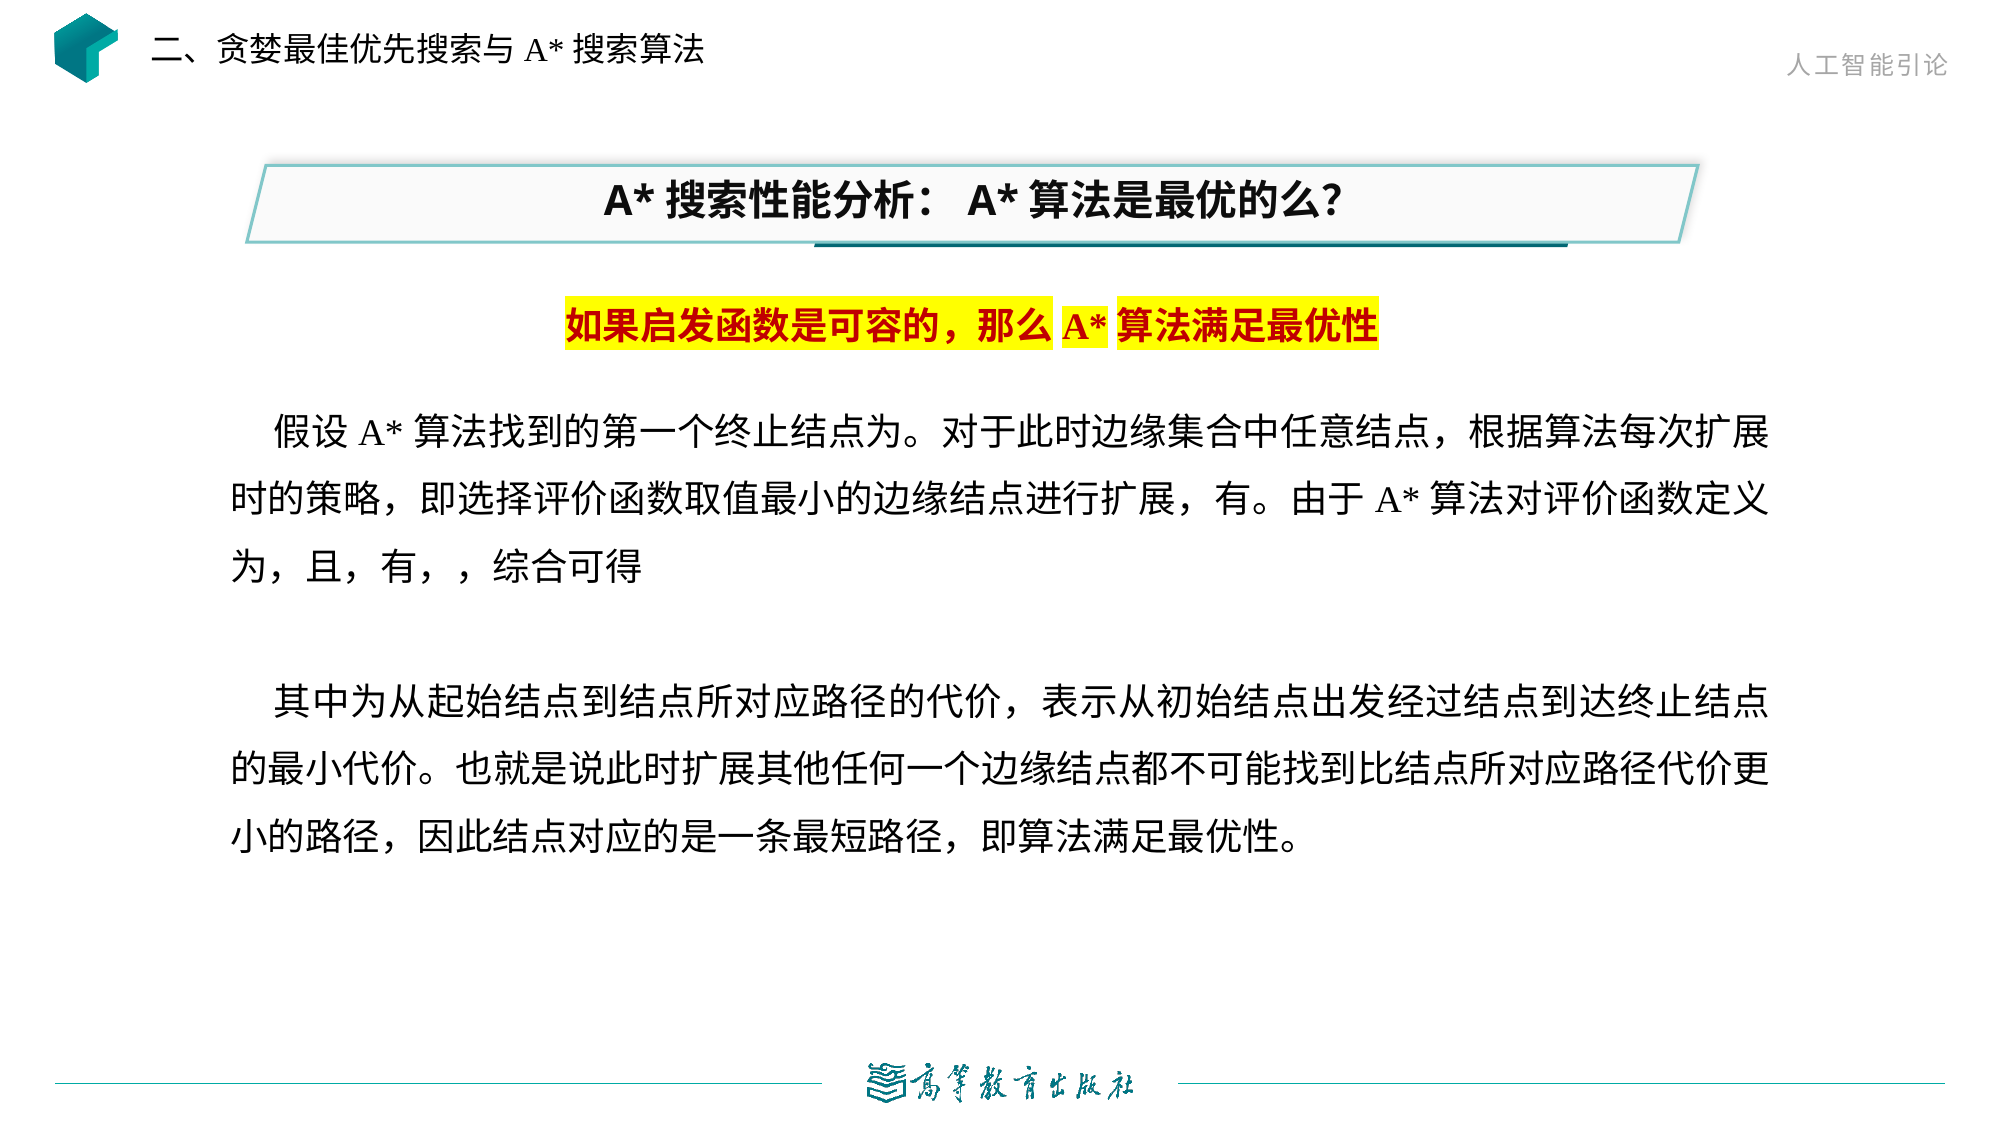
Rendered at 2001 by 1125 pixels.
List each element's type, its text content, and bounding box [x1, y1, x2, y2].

text_box 如果启发函数是可容的，那么A*算法满足最优性 [550, 294, 1394, 355]
text_box 二、贪婪最佳优先搜索与A*搜索算法 [135, 21, 721, 76]
picture [867, 1063, 1133, 1103]
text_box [246, 165, 1698, 248]
